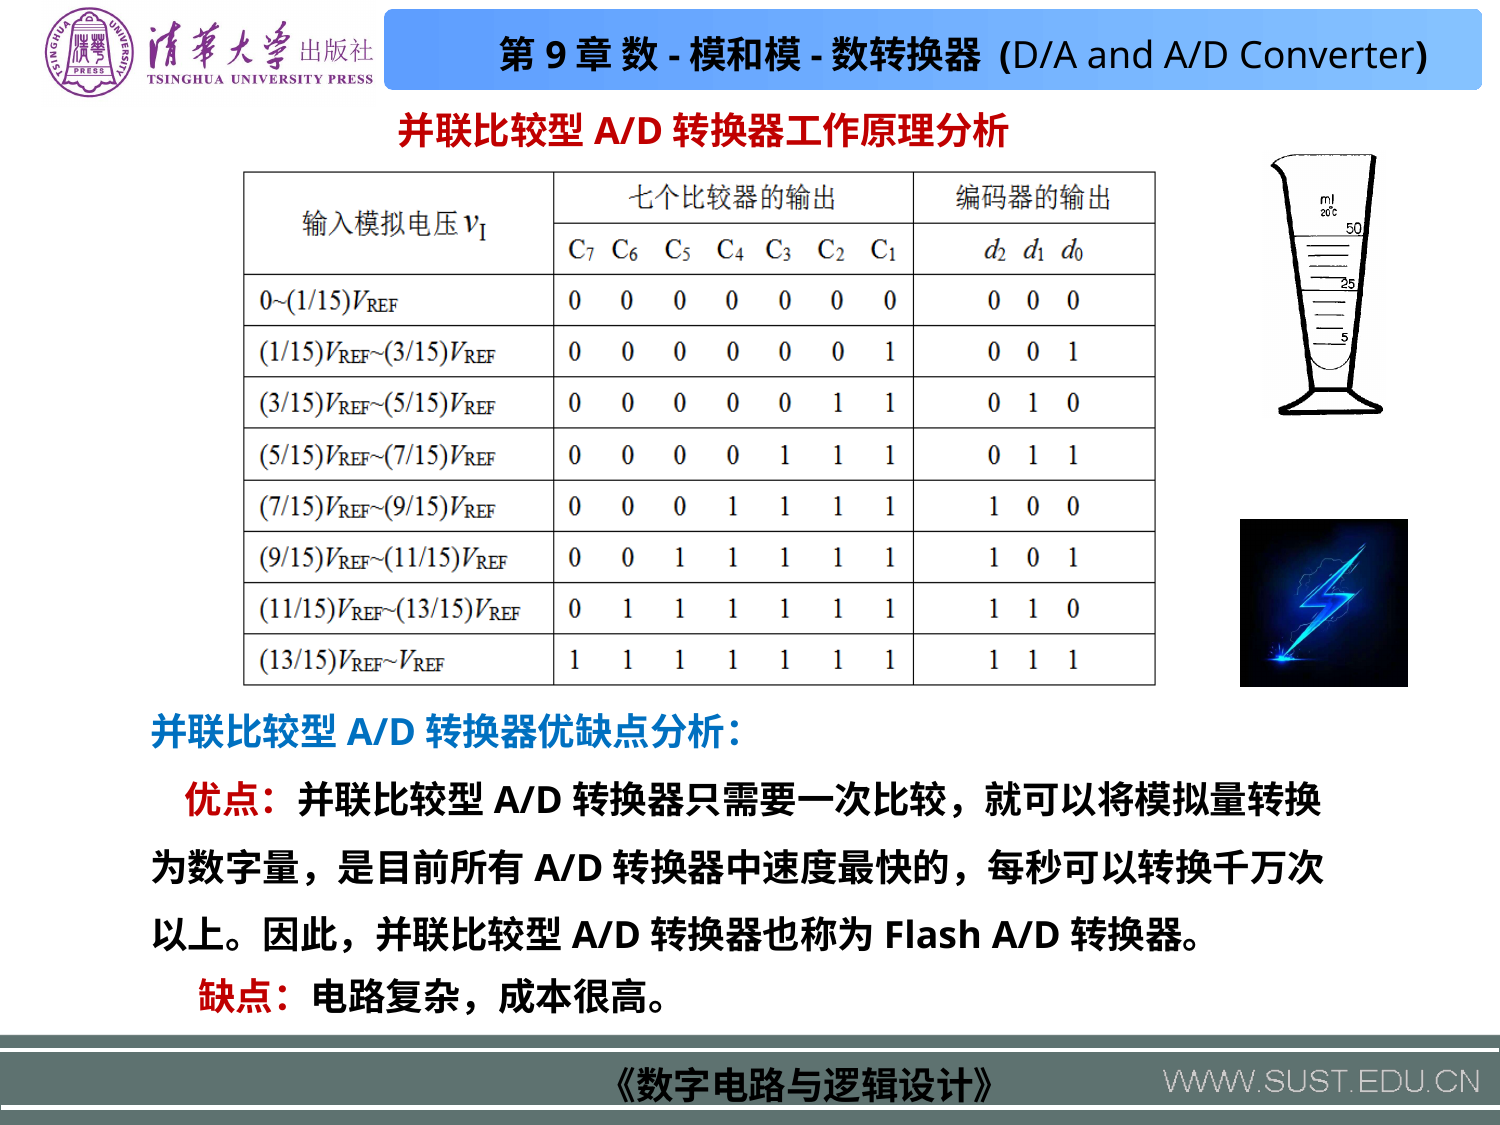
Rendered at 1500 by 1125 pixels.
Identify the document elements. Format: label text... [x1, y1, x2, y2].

text_box 并联比较型A/D转换器优缺点分析： [135, 700, 804, 761]
picture [1239, 518, 1408, 688]
text_box 并联比较型A/D转换器工作原理分析 [382, 99, 1025, 160]
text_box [1151, 1057, 1492, 1105]
picture [1261, 149, 1386, 419]
text_box 优点：并联比较型A/D转换器只需要一次比较，就可以将模拟量转换为数字量，是目前所有A/D转换器中速度最快的，每秒可以转换千万次以上。因此，并联比较型A/D转换器也称为Flash A/D转换器。 [135, 746, 1370, 964]
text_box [238, 168, 1160, 688]
picture [41, 0, 376, 107]
text_box 缺点：电路复杂，成本很高。 [183, 965, 701, 1026]
